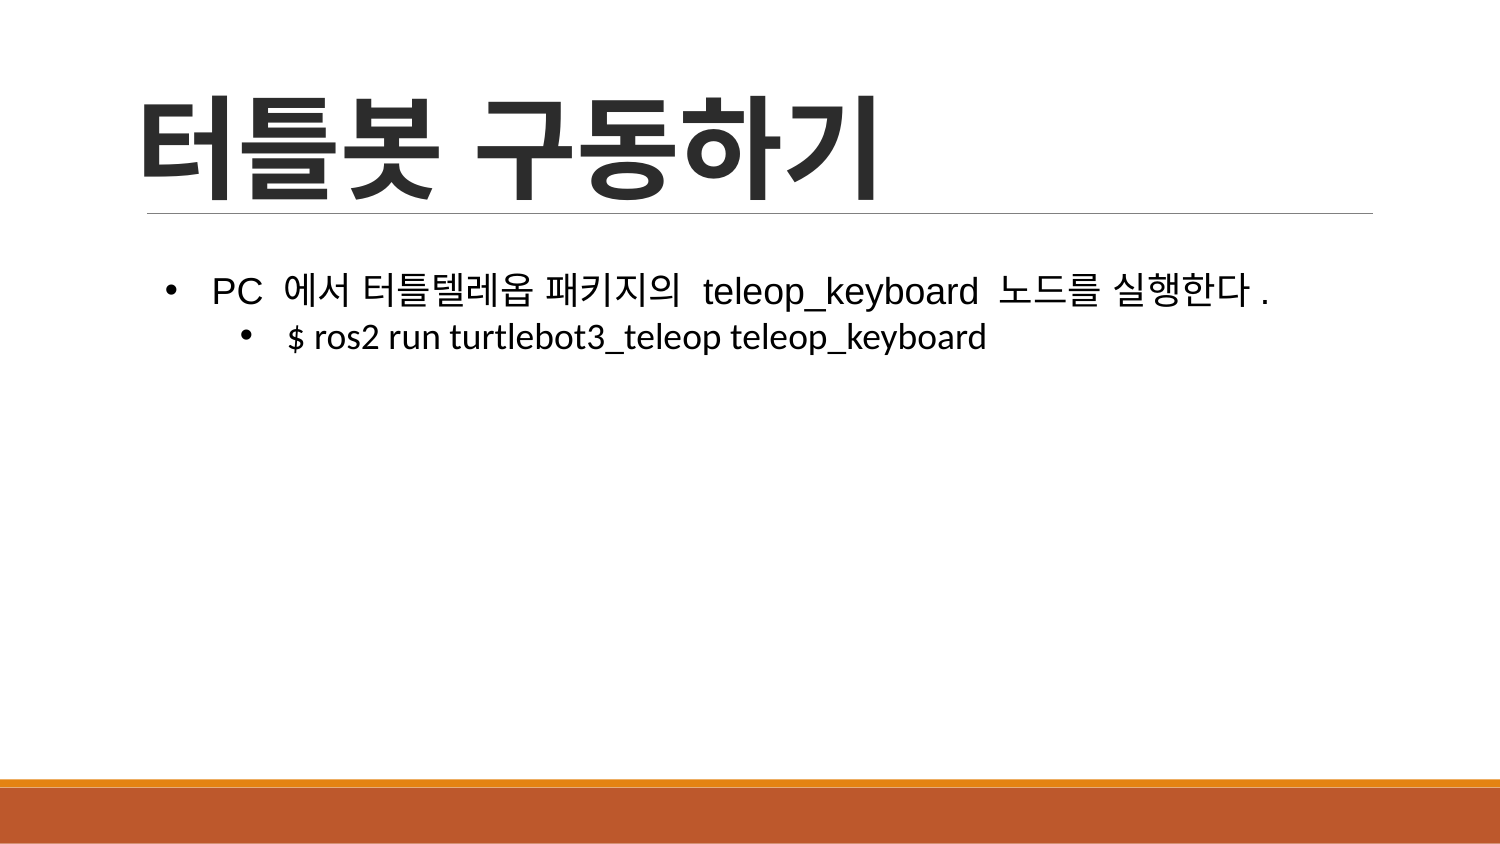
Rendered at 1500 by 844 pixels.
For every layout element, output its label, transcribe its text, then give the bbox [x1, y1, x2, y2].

title 터틀봇 구동하기 [135, 35, 1373, 214]
text_box PC 에서 터틀텔레옵 패키지의 teleop_keyboard 노드를 실행한다. $ ros2 run turtlebot3_teleop teleop_keyboard [150, 259, 1373, 410]
